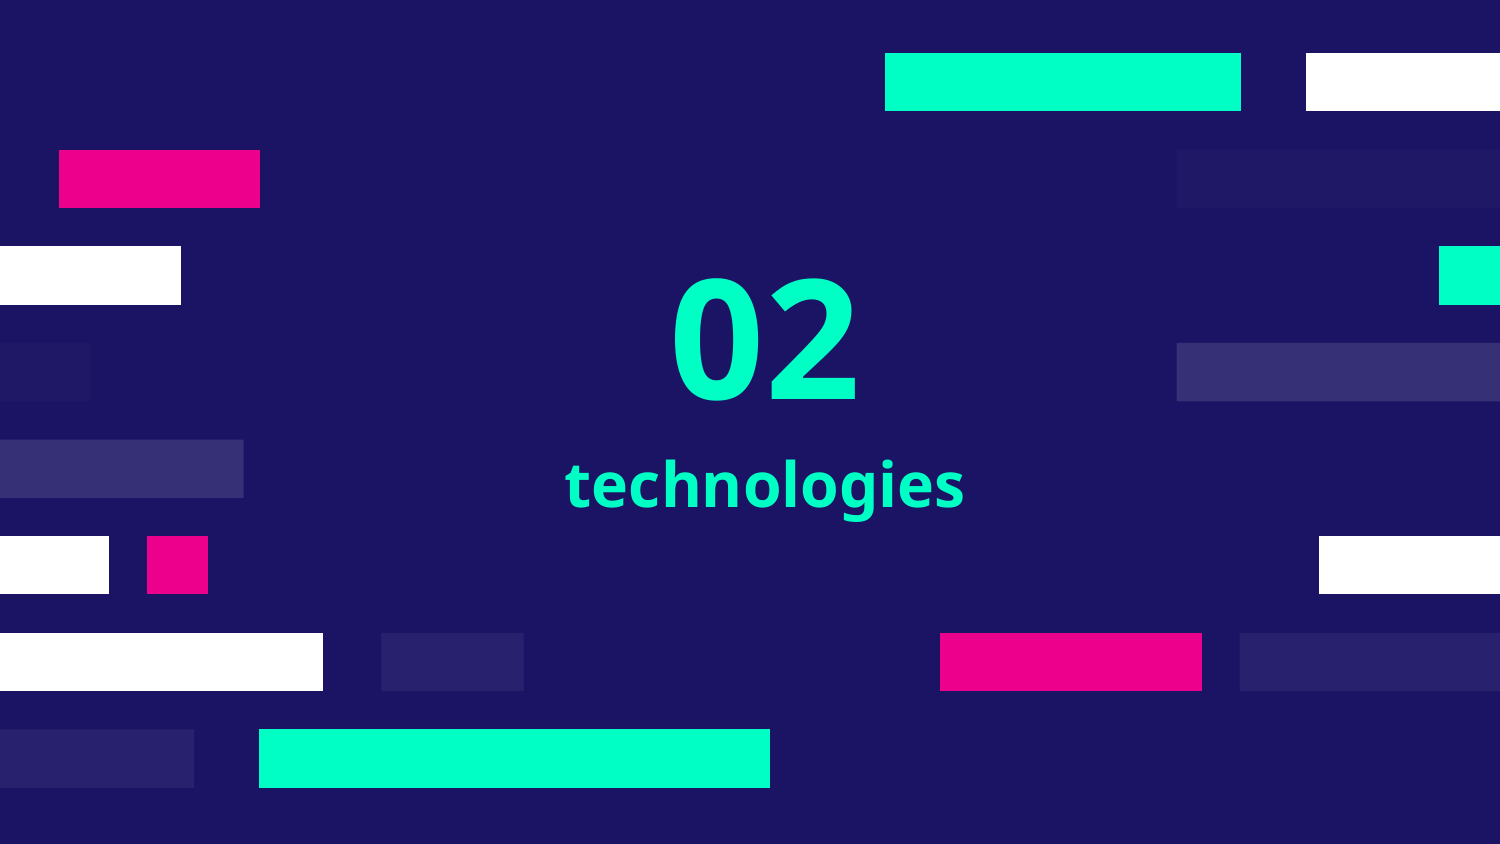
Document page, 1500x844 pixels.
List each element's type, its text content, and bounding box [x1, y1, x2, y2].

title 02 [74, 352, 1457, 434]
title technologies [74, 445, 1457, 519]
